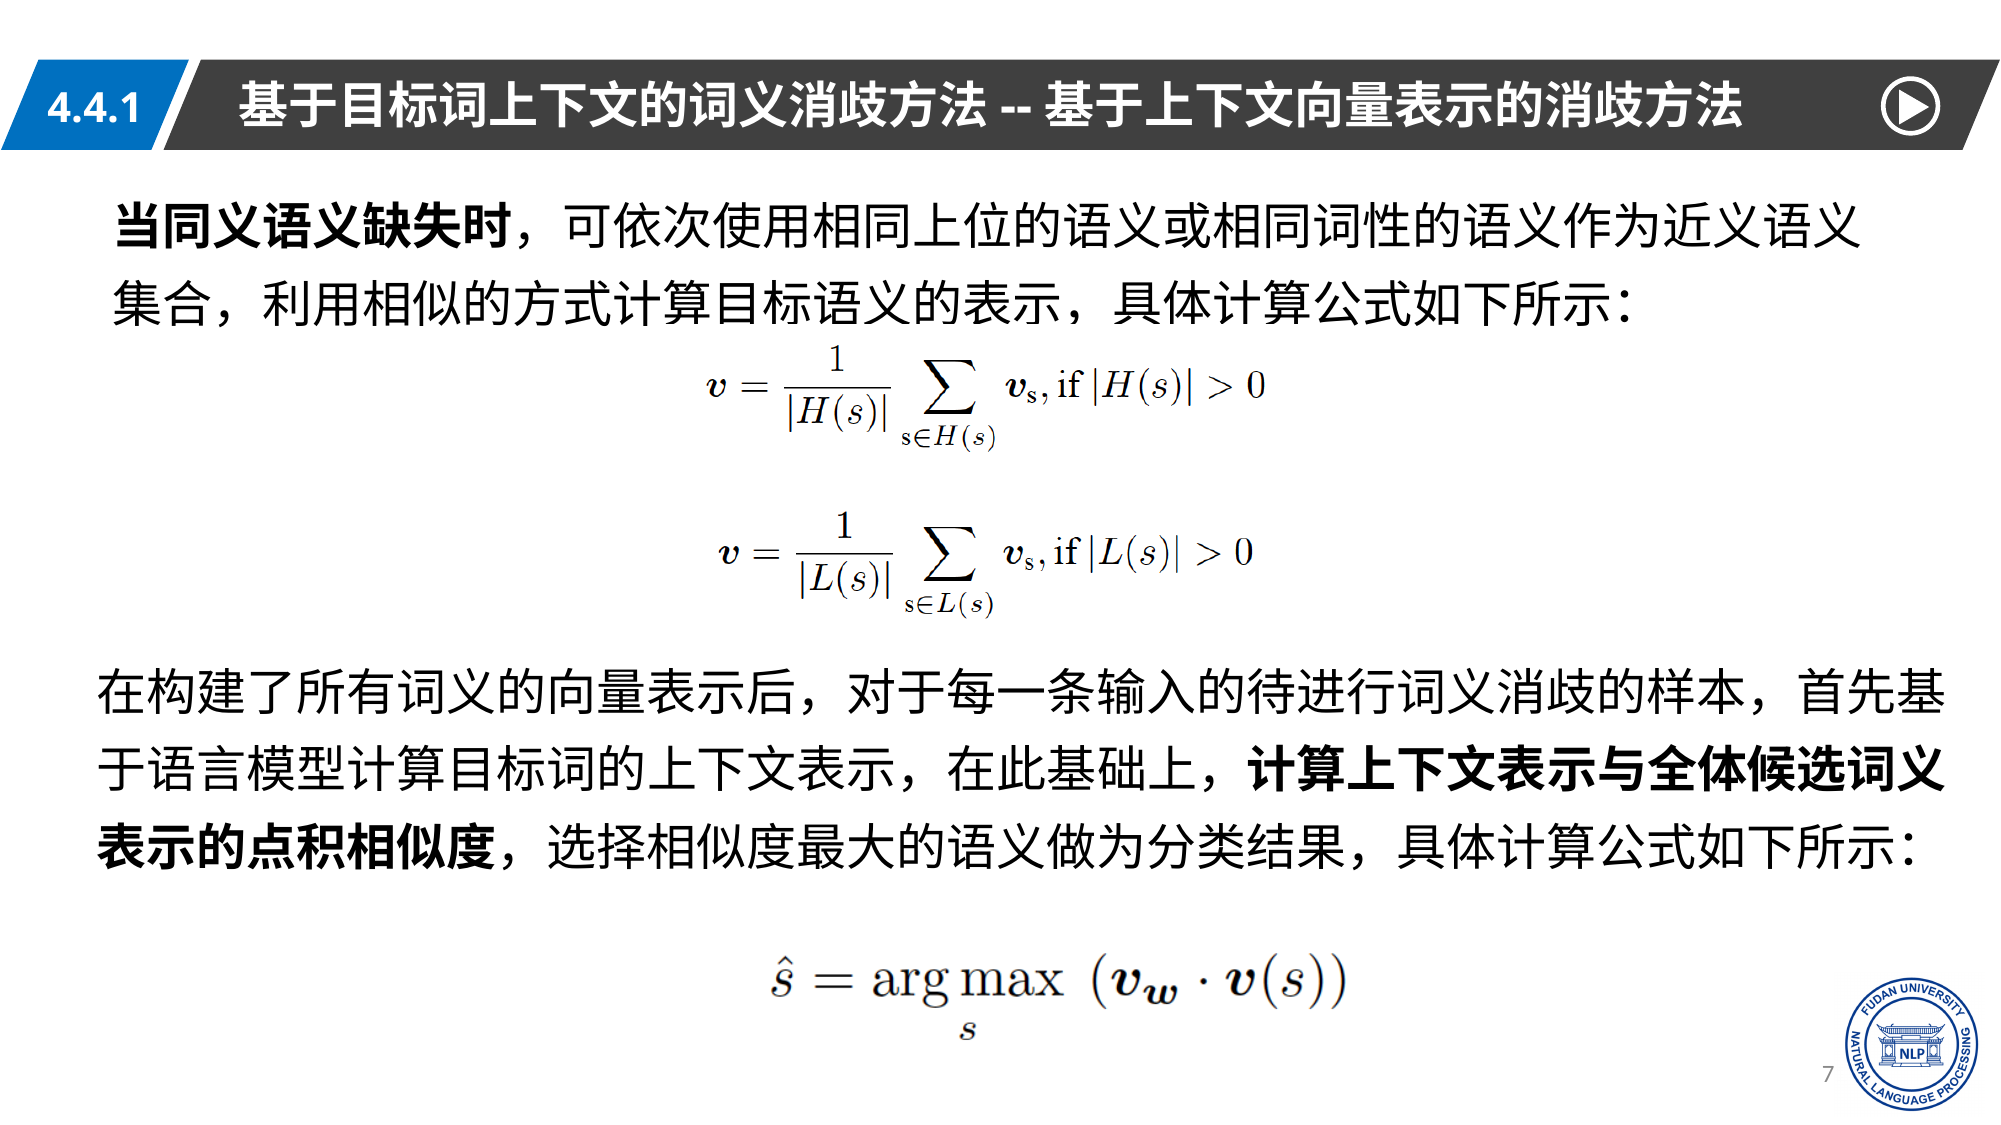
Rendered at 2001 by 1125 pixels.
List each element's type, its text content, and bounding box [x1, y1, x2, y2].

text_box [163, 59, 2000, 150]
slide_number 71 [1412, 1042, 1863, 1103]
picture [1834, 972, 1985, 1117]
picture [665, 324, 1318, 635]
picture [747, 925, 1368, 1067]
text_box [32, 59, 189, 120]
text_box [1883, 78, 1939, 134]
text_box 基于目标词上下文的词义消歧方法--基于上下文向量表示的消歧方法 [223, 66, 1760, 142]
text_box 4.4.1 [26, 73, 164, 138]
text_box 在构建了所有词义的向量表示后，对于每一条输入的待进行词义消歧的样本，首先基于语言模型计算目标词的上下文表示，在此基础上，计算上下文表示与全体候选词义表示的点积相似度，选择相似度最大的语义做为分类结果，具体计算公式如下所示： [82, 634, 2000, 884]
text_box [1, 89, 157, 150]
text_box 当同义语义缺失时，可依次使用相同上位的语义或相同词性的语义作为近义语义集合，利用相似的方式计算目标语义的表示，具体计算公式如下所示： [97, 168, 1903, 340]
